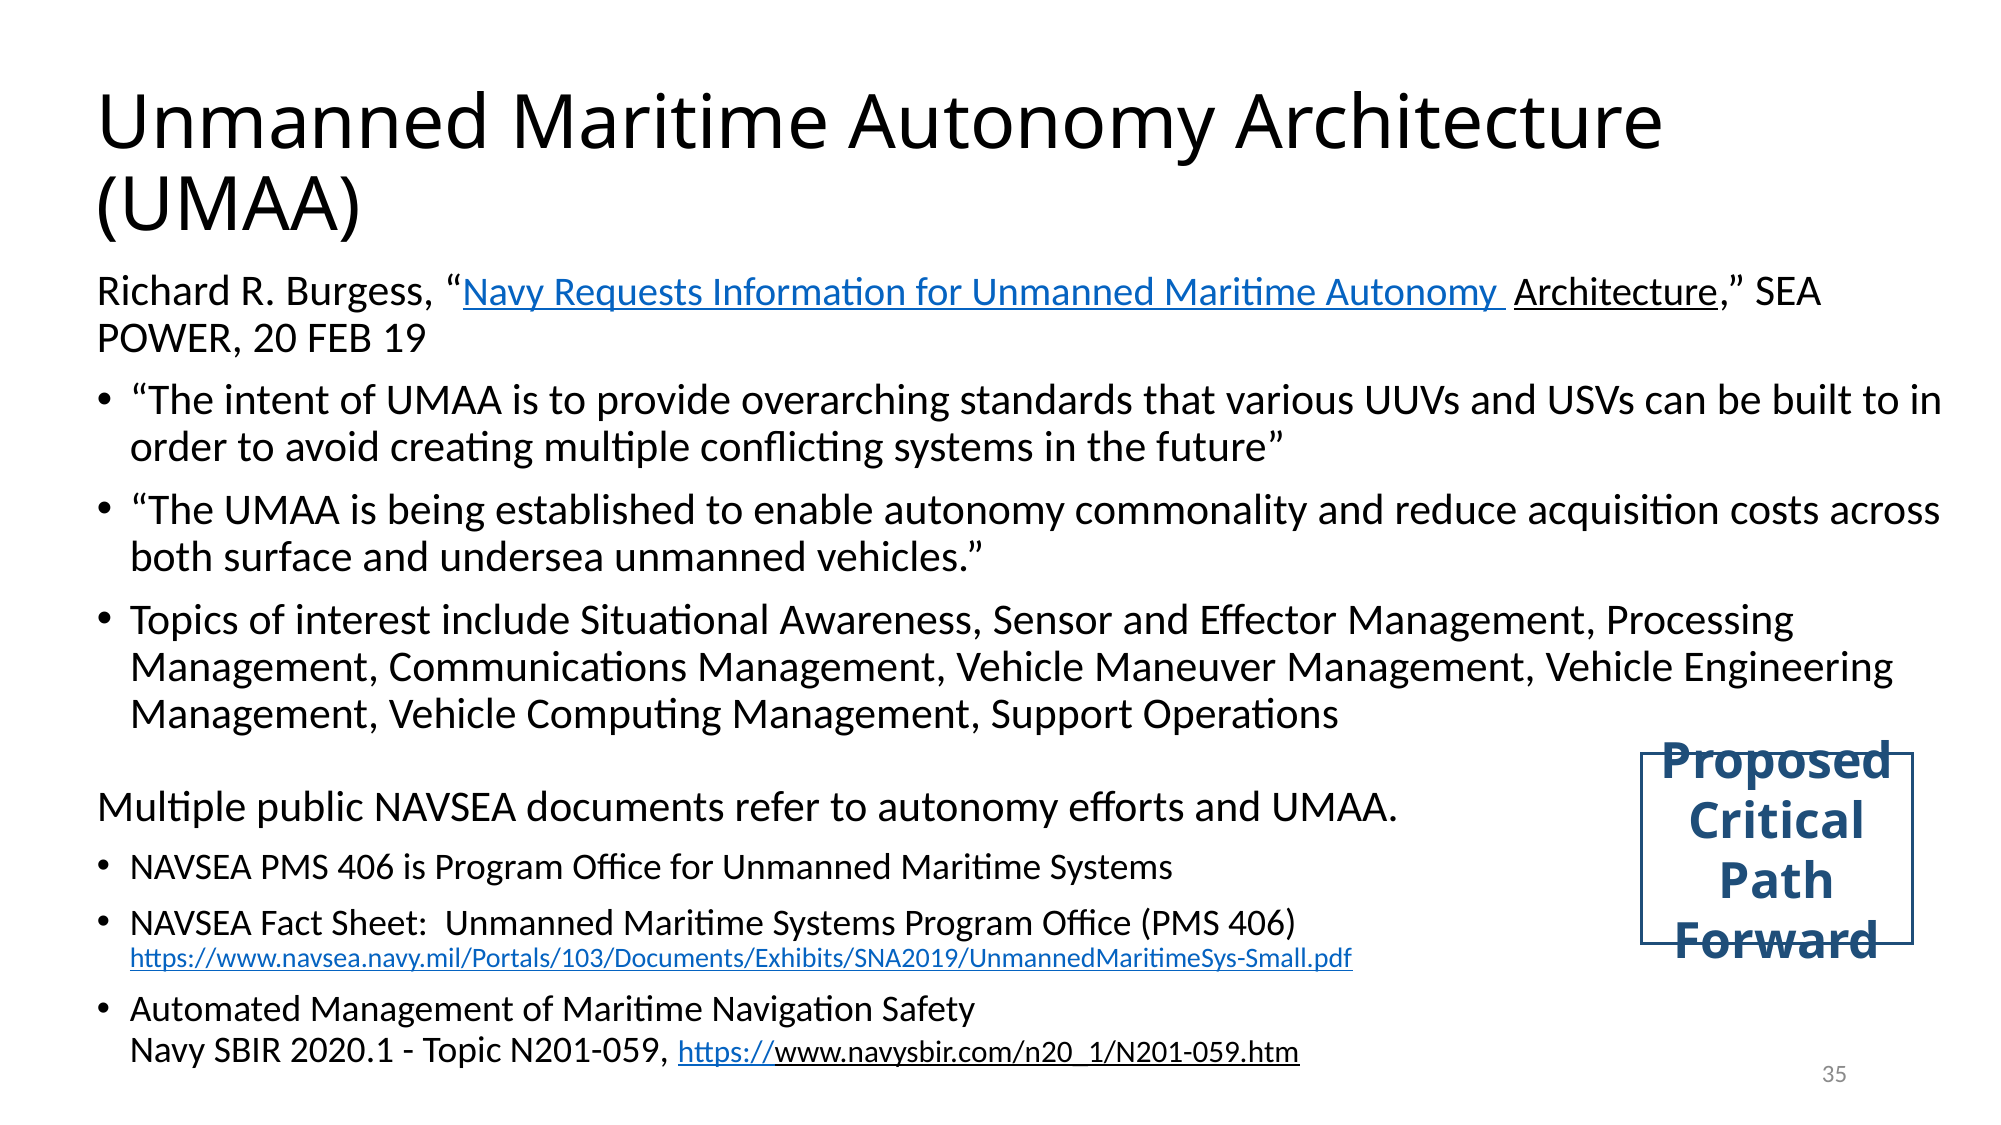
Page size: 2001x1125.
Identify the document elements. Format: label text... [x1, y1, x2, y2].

text_box Proposed Critical Path Forward [1641, 753, 1913, 944]
slide_number 35 [1412, 1042, 1863, 1103]
title Unmanned Maritime Autonomy Architecture (UMAA) [81, 56, 1807, 259]
list Richard R. Burgess, “Navy Requests Information for Unmanned Maritime Autonomy Architecture,” SEA POWER, 20 FEB 19 “The intent of UMAA is to provide overarching standards that various UUVs and USVs can be built to in order to avoid creating multiple conflicting systems in the future” “The UMAA is being established to enable autonomy commonality and reduce acquisition costs across both surface and undersea unmanned vehicles.” Topics of interest include Situational Awareness, Sensor and Effector Management, Processing Management, Communications Management, Vehicle Maneuver Management, Vehicle Engineering Management, Vehicle Computing Management, Support Operations Multiple public NAVSEA documents refer to autonomy efforts and UMAA. NAVSEA PMS 406 is Program Office for Unmanned Maritime Systems NAVSEA Fact Sheet: Unmanned Maritime Systems Program Office (PMS 406) https://www.navsea.navy.mil/Portals/103/Documents/Exhibits/SNA2019/UnmannedMaritimeSys-Small.pdf Automated Management of Maritime Navigation Safety Navy SBIR 2020.1 - Topic N201-059, https://www.navysbir.com/n20_1/N201-059.htm [81, 259, 1993, 1086]
